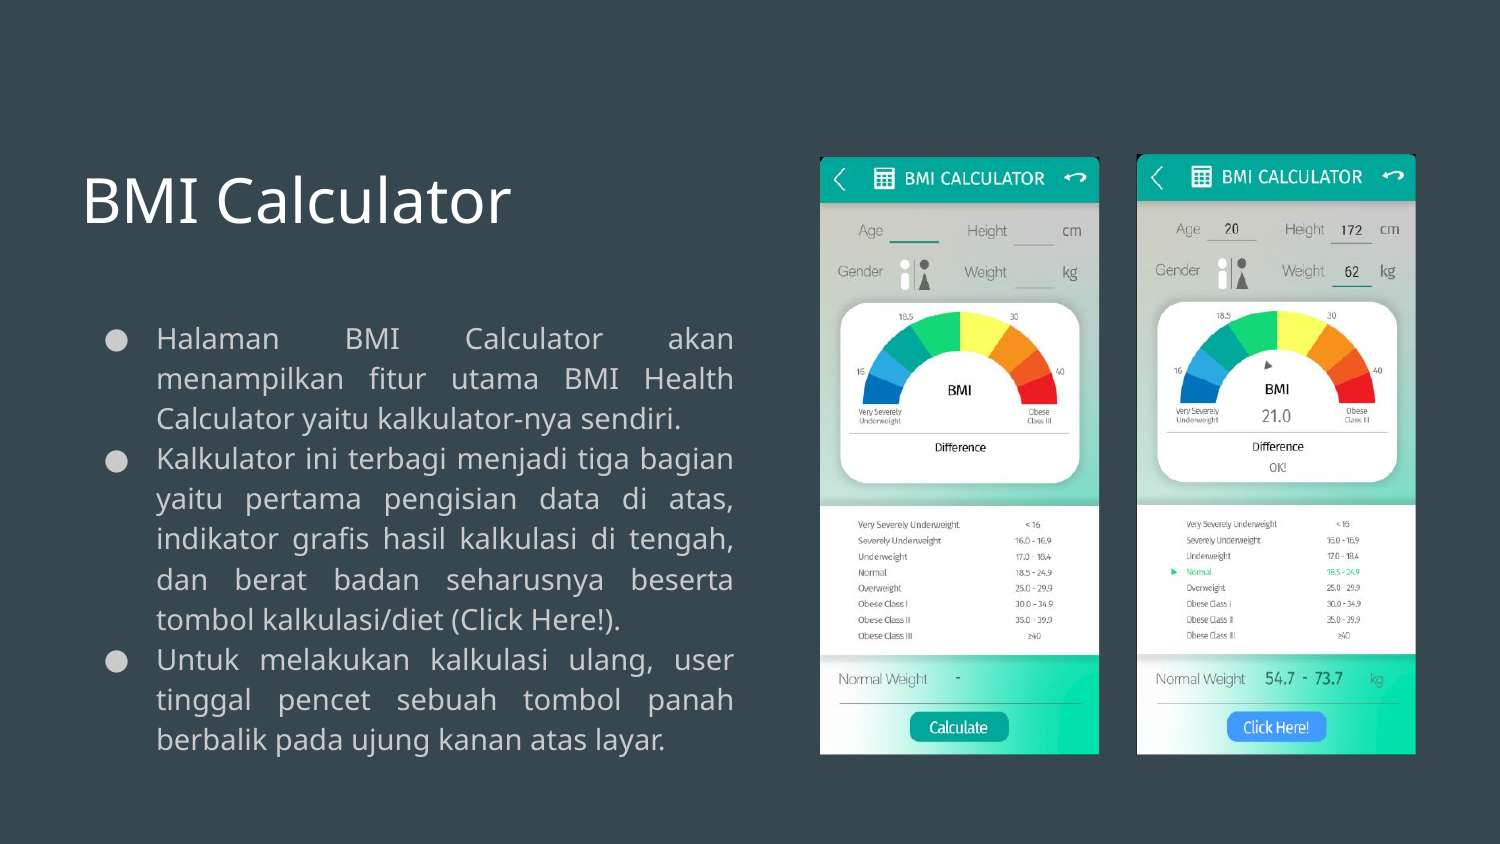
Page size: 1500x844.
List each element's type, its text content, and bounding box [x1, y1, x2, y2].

title BMI Calculator [66, 146, 1464, 241]
picture [1136, 153, 1416, 756]
picture [819, 157, 1100, 756]
list Halaman BMI Calculator akan menampilkan fitur utama BMI Health Calculator yaitu kalkulator-nya sendiri. Kalkulator ini terbagi menjadi tiga bagian yaitu pertama pengisian data di atas, indikator grafis hasil kalkulasi di tengah, dan berat badan seharusnya beserta tombol kalkulasi/diet (Click Here!). Untuk melakukan kalkulasi ulang, user tinggal pencet sebuah tombol panah berbalik pada ujung kanan atas layar. [66, 299, 750, 697]
